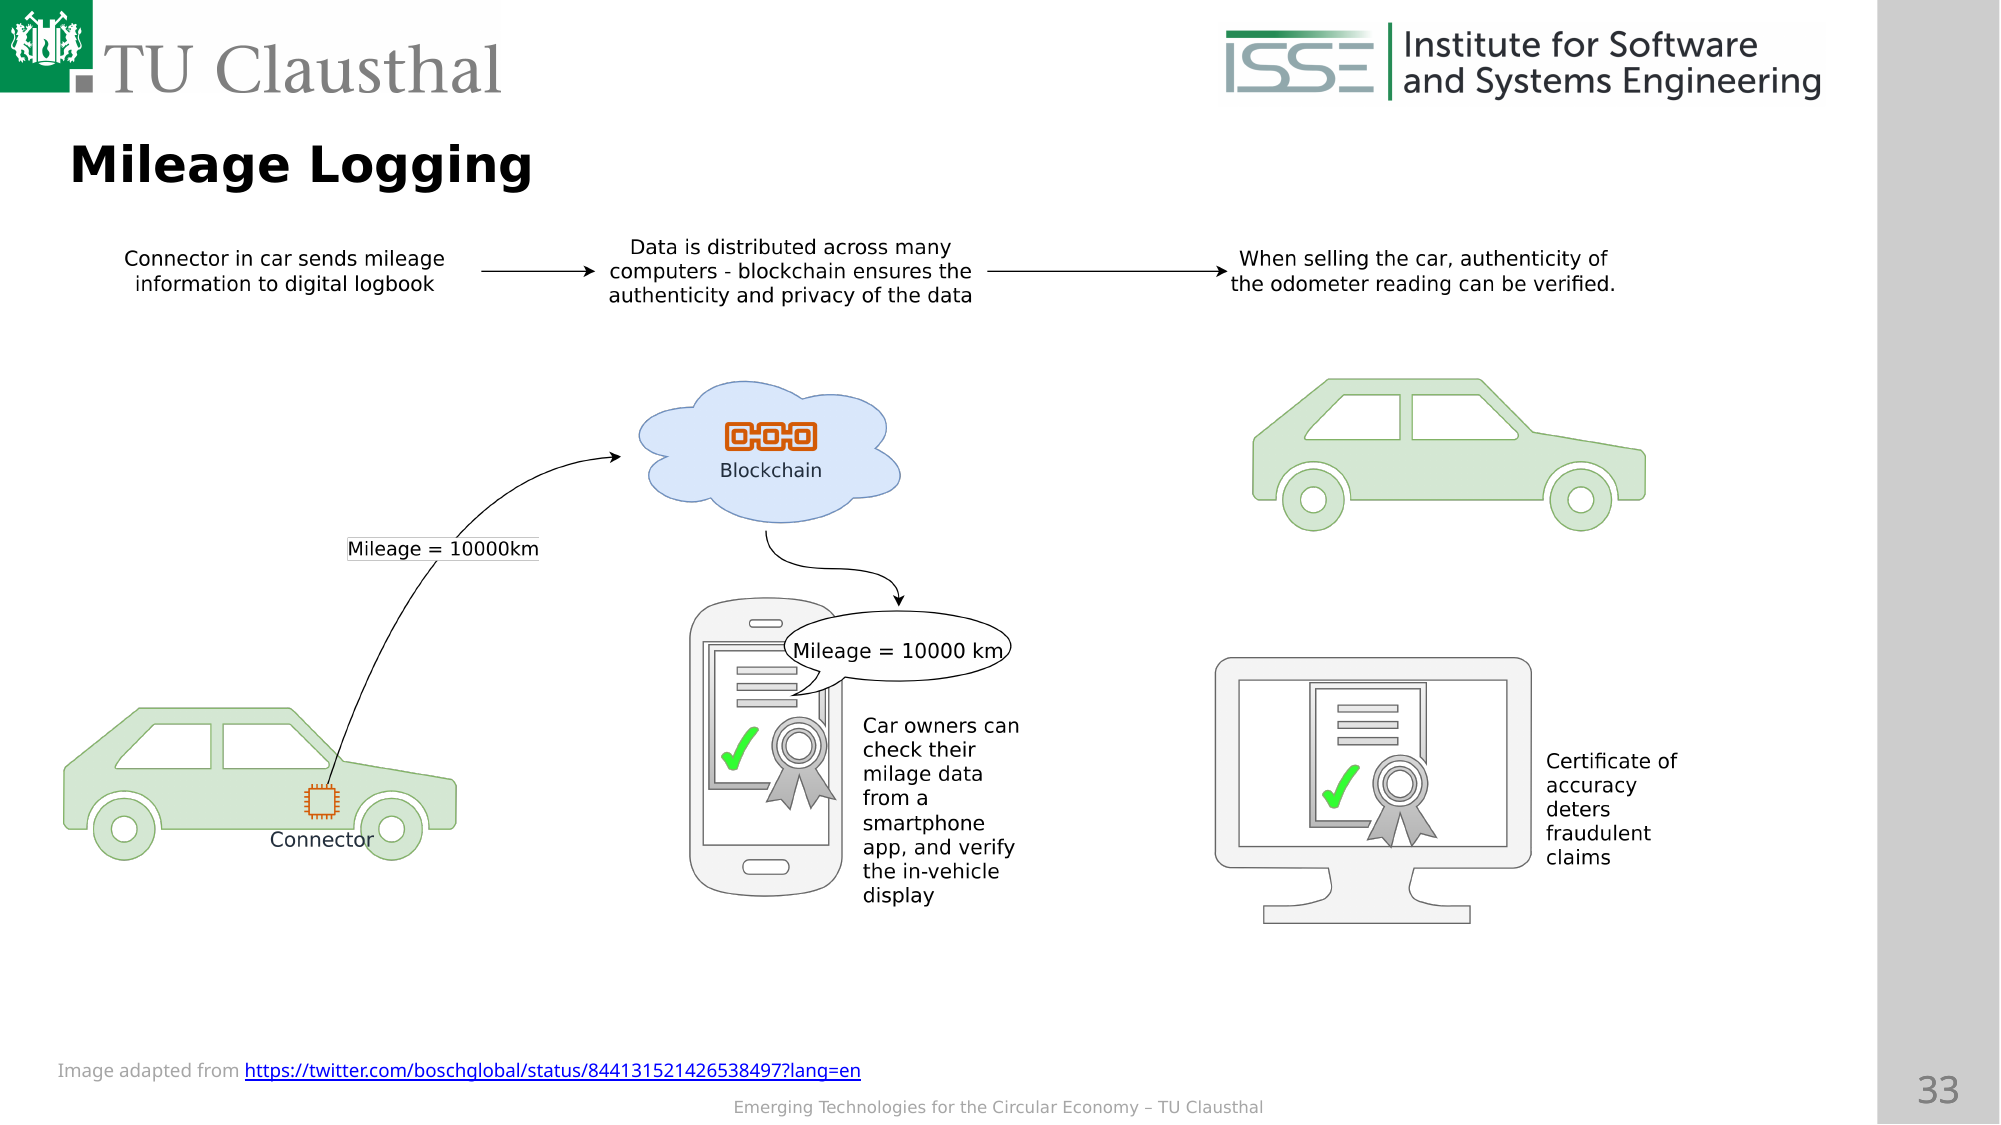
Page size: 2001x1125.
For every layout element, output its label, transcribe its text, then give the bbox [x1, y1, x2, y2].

picture [63, 235, 1709, 925]
text_box Image adapted from https://twitter.com/boschglobal/status/844131521426538497?lang=en [43, 1051, 1233, 1092]
picture [1218, 22, 1826, 107]
picture [0, 0, 501, 93]
text_box Mileage Logging [55, 125, 1819, 208]
